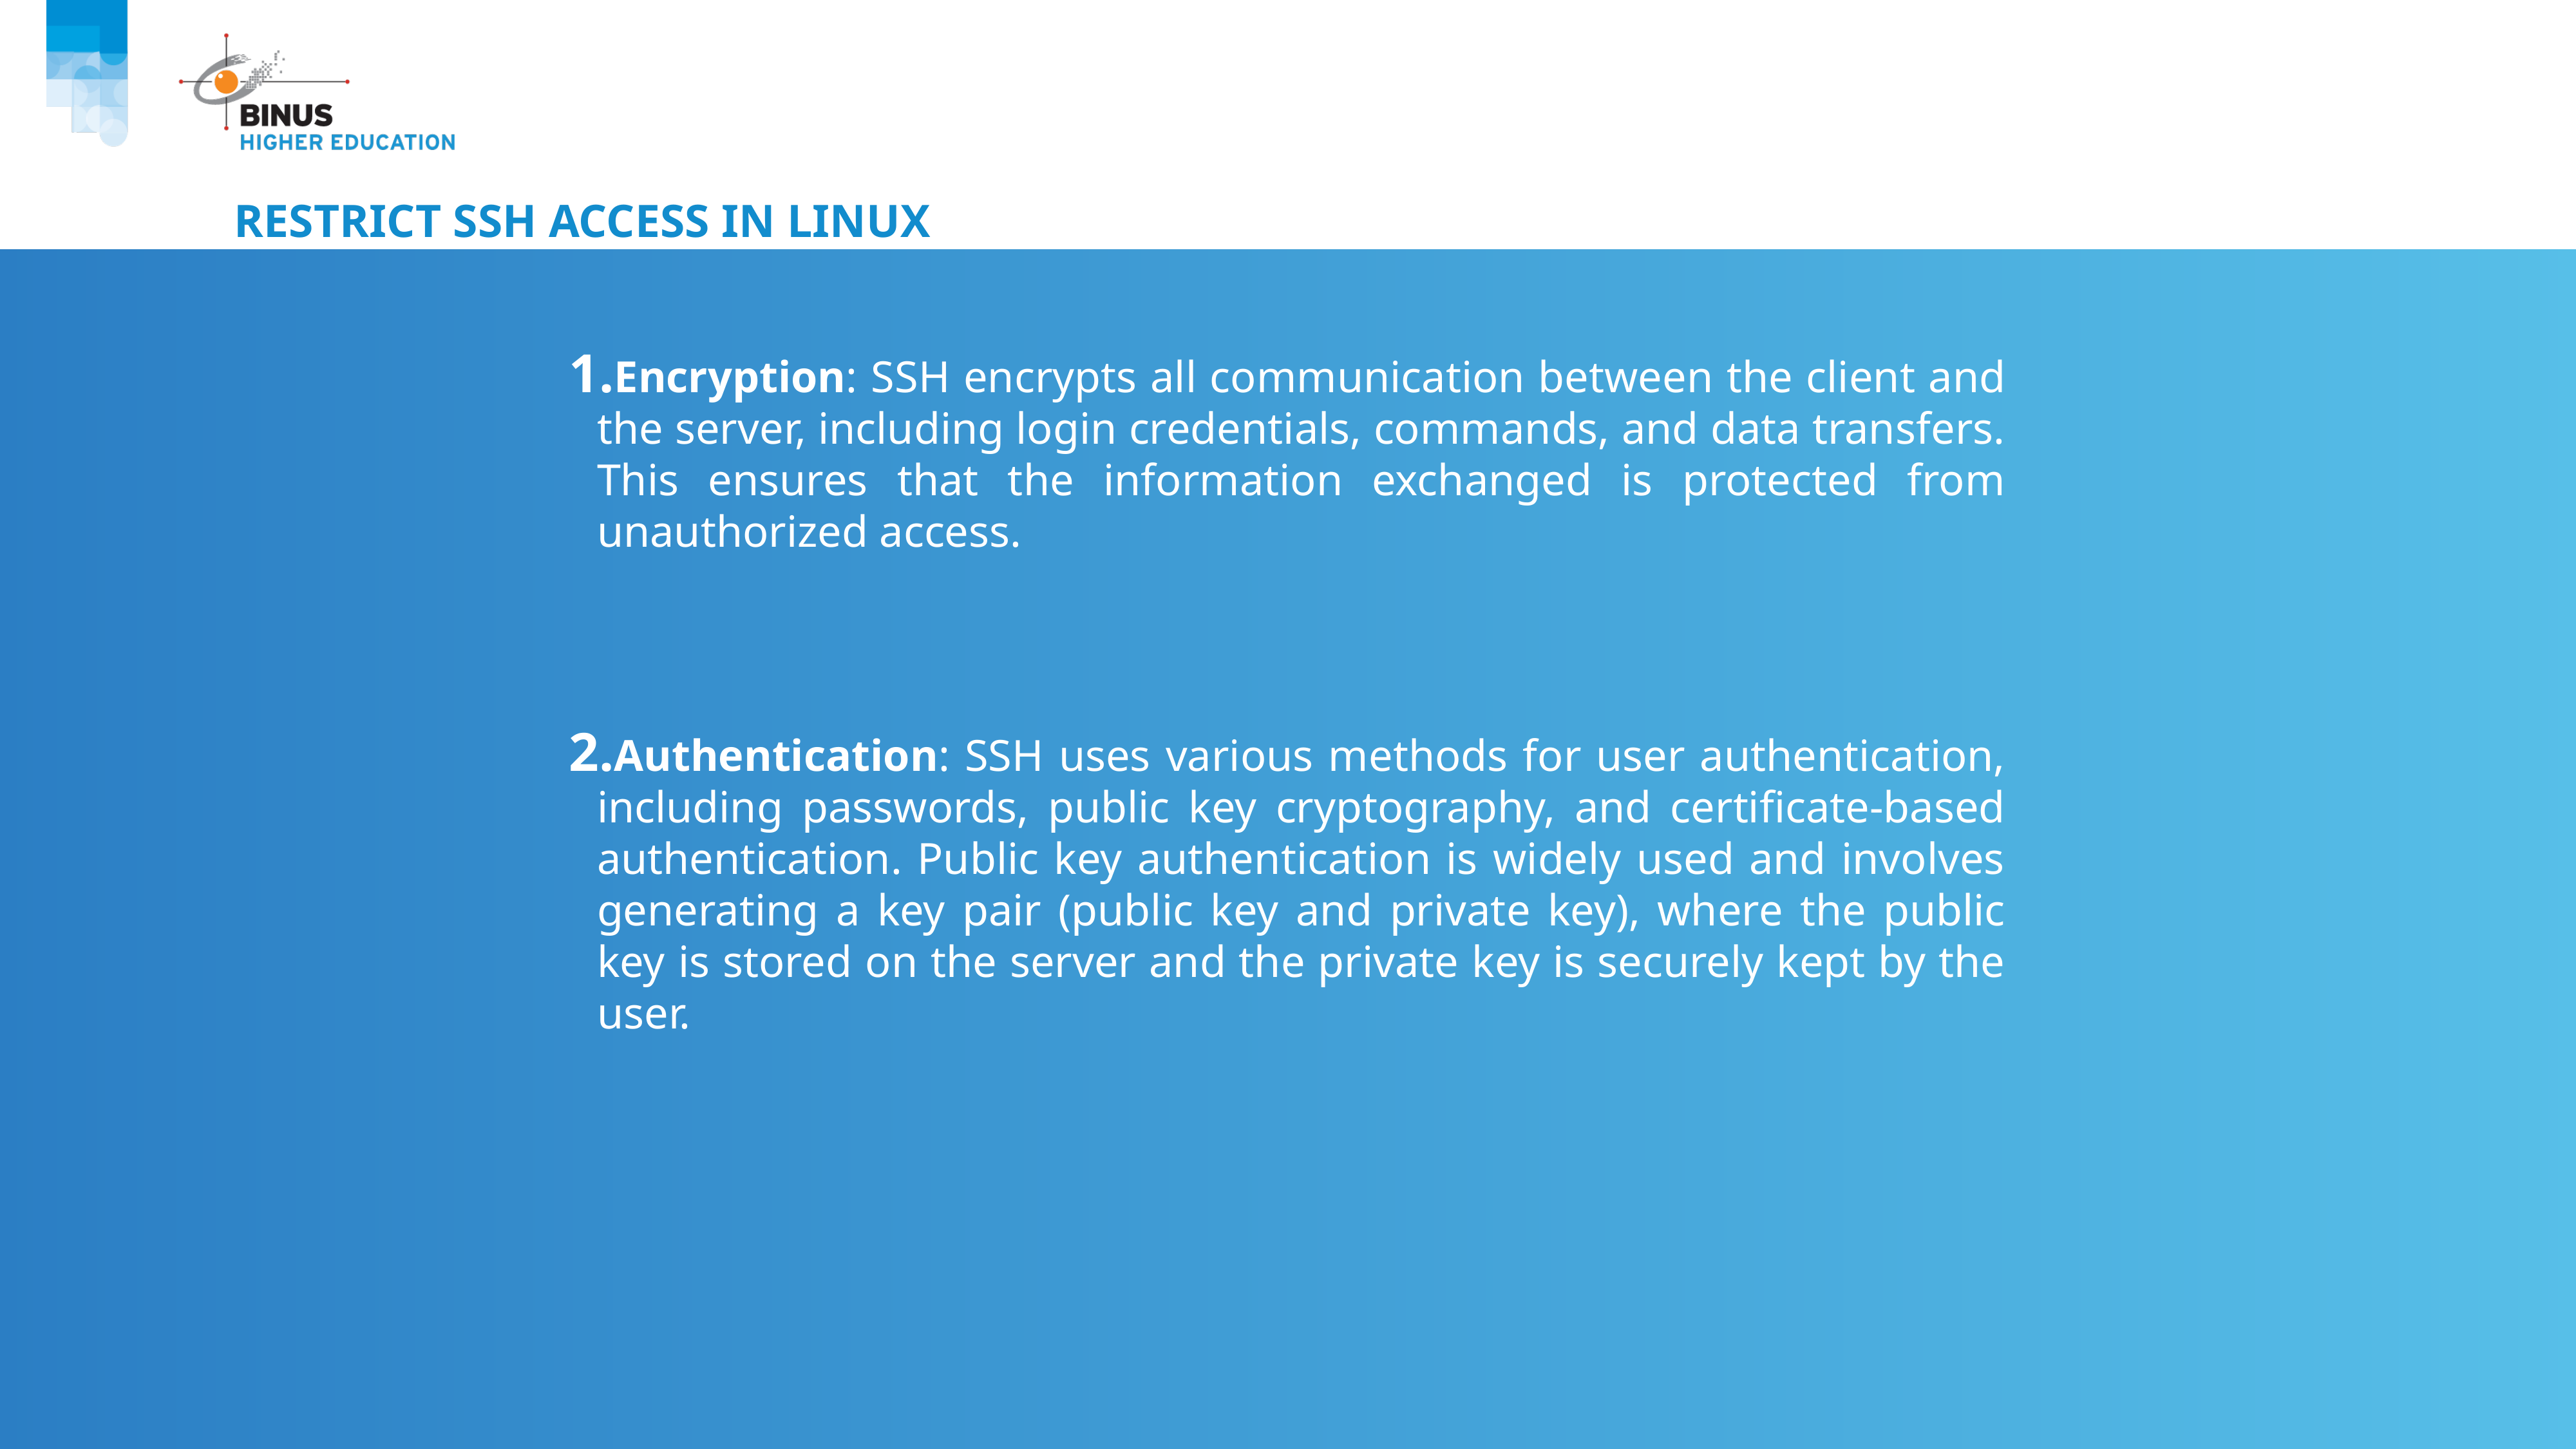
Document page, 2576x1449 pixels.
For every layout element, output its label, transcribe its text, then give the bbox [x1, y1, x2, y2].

list Encryption: SSH encrypts all communication between the client and the server, including login credentials, commands, and data transfers. This ensures that the information exchanged is protected from unauthorized access. Authentication: SSH uses various methods for user authentication, including passwords, public key cryptography, and certificate-based authentication. Public key authentication is widely used and involves generating a key pair (public key and private key), where the public key is stored on the server and the private key is securely kept by the user. [563, 344, 2013, 823]
picture [46, 0, 455, 154]
title Restrict SSH access in Linux [228, 197, 1784, 252]
